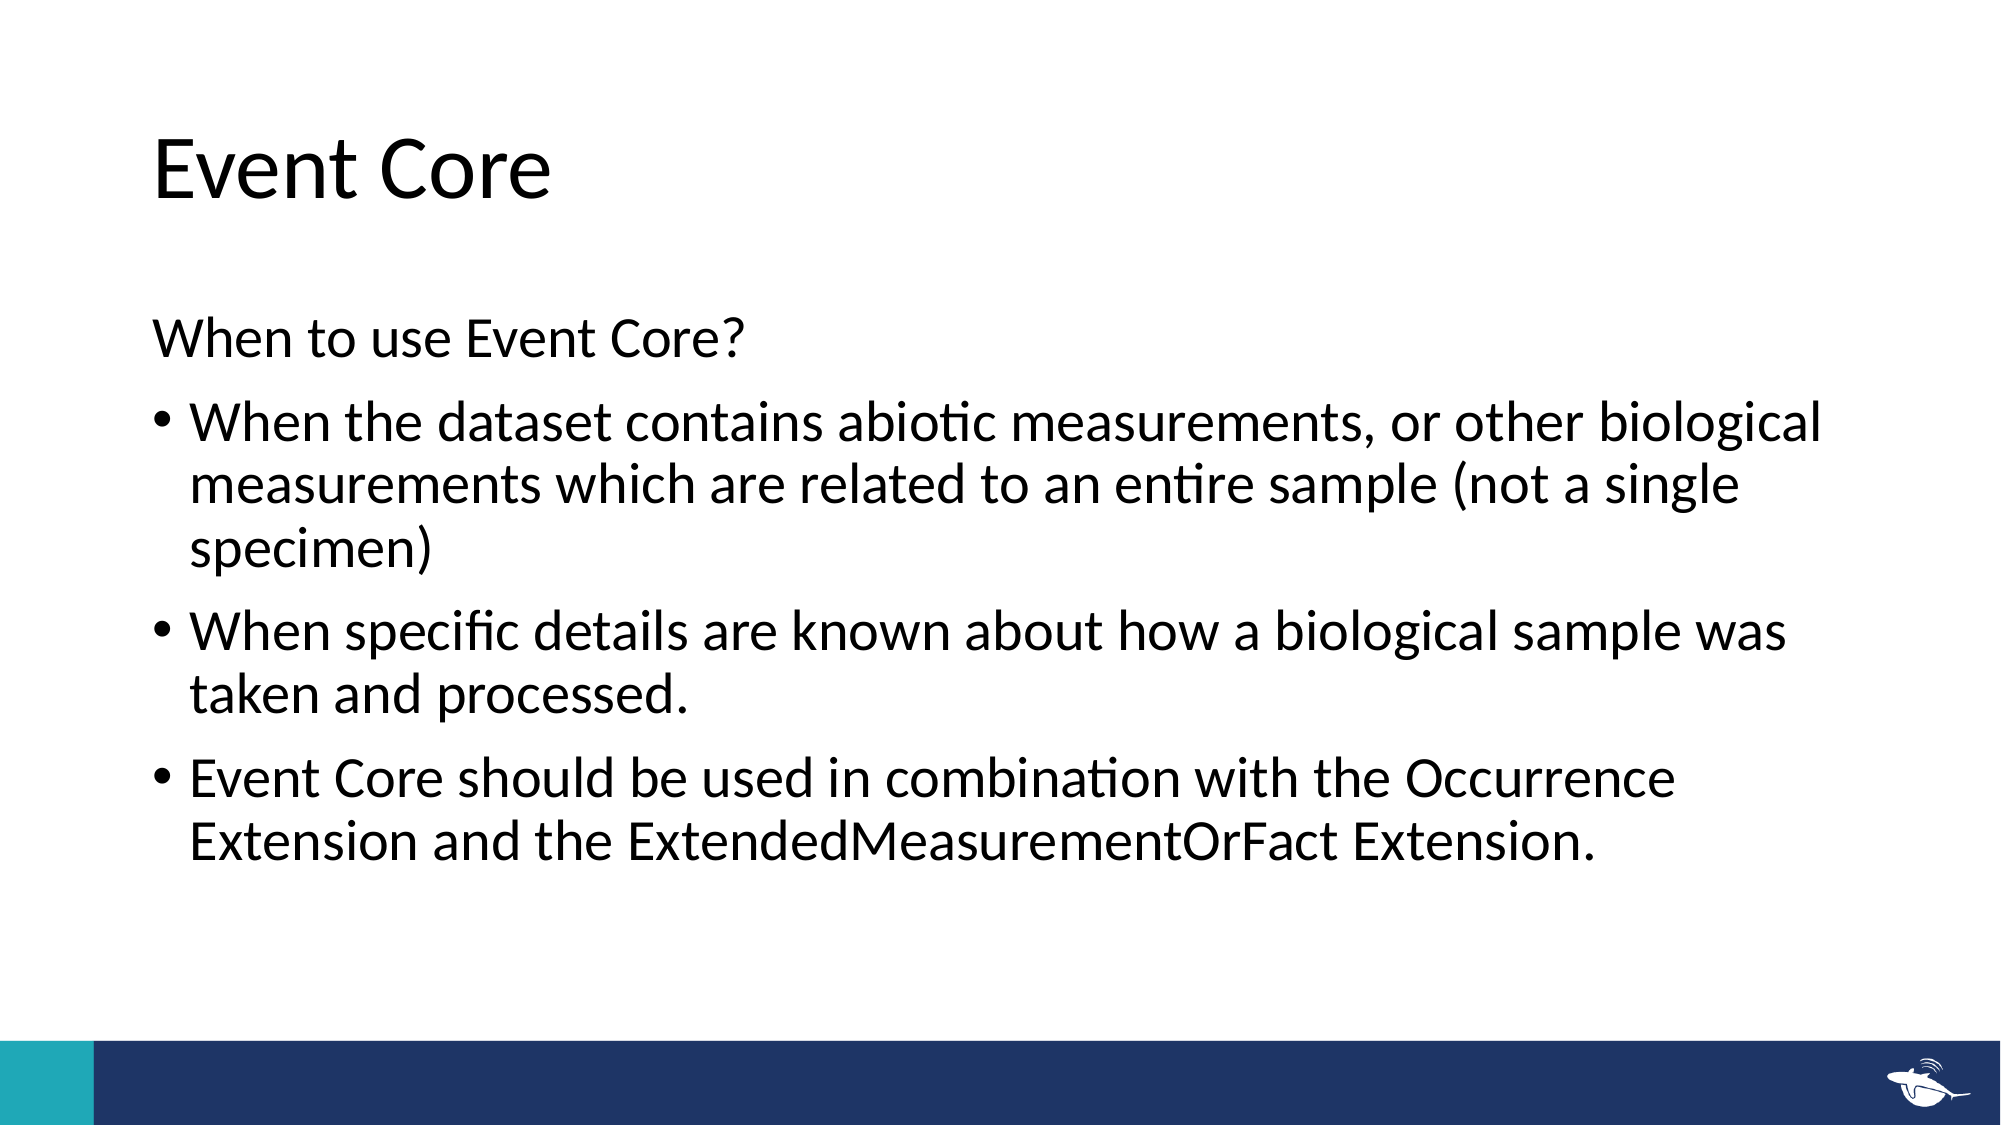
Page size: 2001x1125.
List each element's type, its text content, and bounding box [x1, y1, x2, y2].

picture [0, 0, 2001, 1125]
title Event Core [137, 59, 1863, 278]
list When to use Event Core? When the dataset contains abiotic measurements, or other biological measurements which are related to an entire sample (not a single specimen) When specific details are known about how a biological sample was taken and processed. Event Core should be used in combination with the Occurrence Extension and the ExtendedMeasurementOrFact Extension. [137, 299, 1863, 1014]
